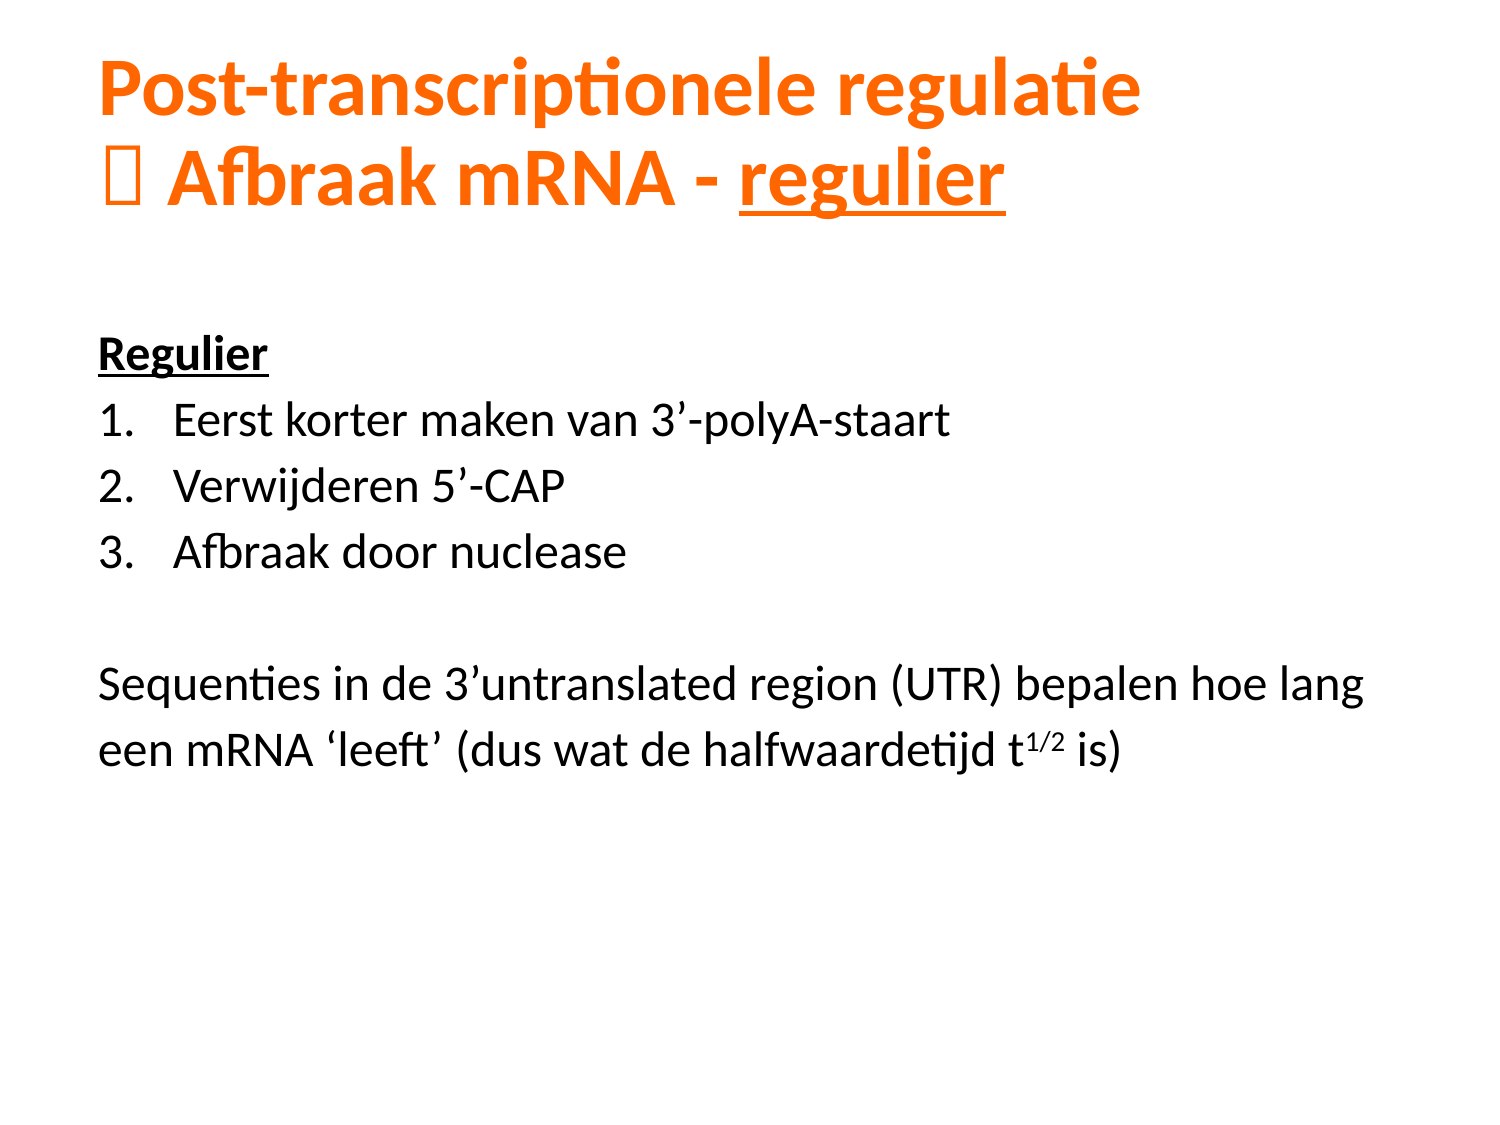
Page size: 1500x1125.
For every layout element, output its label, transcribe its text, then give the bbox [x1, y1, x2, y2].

text_box Regulier Eerst korter maken van 3’-polyA-staart Verwijderen 5’-CAP Afbraak door nuclease Sequenties in de 3’untranslated region (UTR) bepalen hoe lang een mRNA ‘leeft’ (dus wat de halfwaardetijd t1/2 is) [83, 307, 1411, 850]
title Post-transcriptionele regulatie  Afbraak mRNA - regulier [83, 23, 1453, 244]
